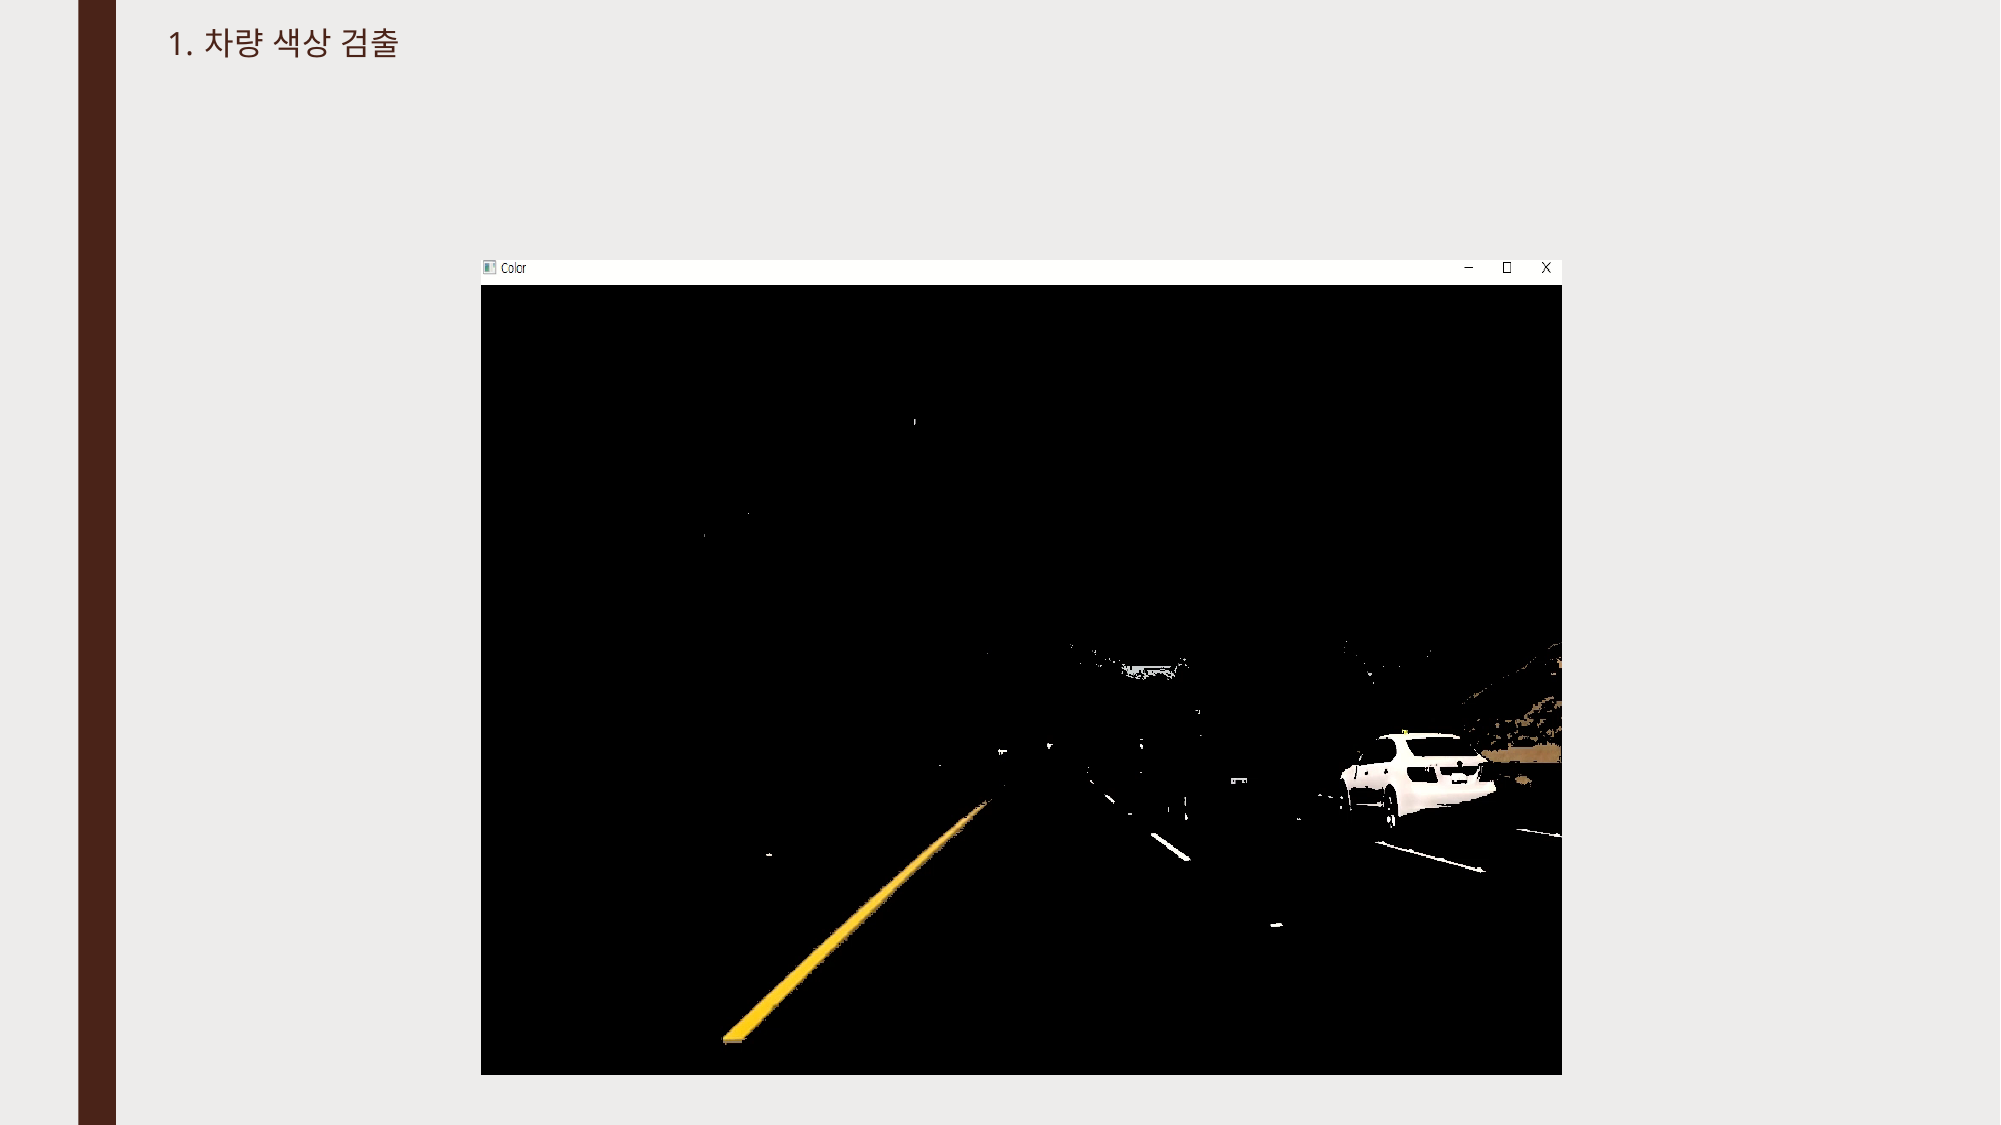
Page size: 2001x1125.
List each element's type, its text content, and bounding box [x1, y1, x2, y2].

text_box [480, 259, 1563, 1076]
title 1. 차량 색상 검출 [152, 20, 1728, 110]
